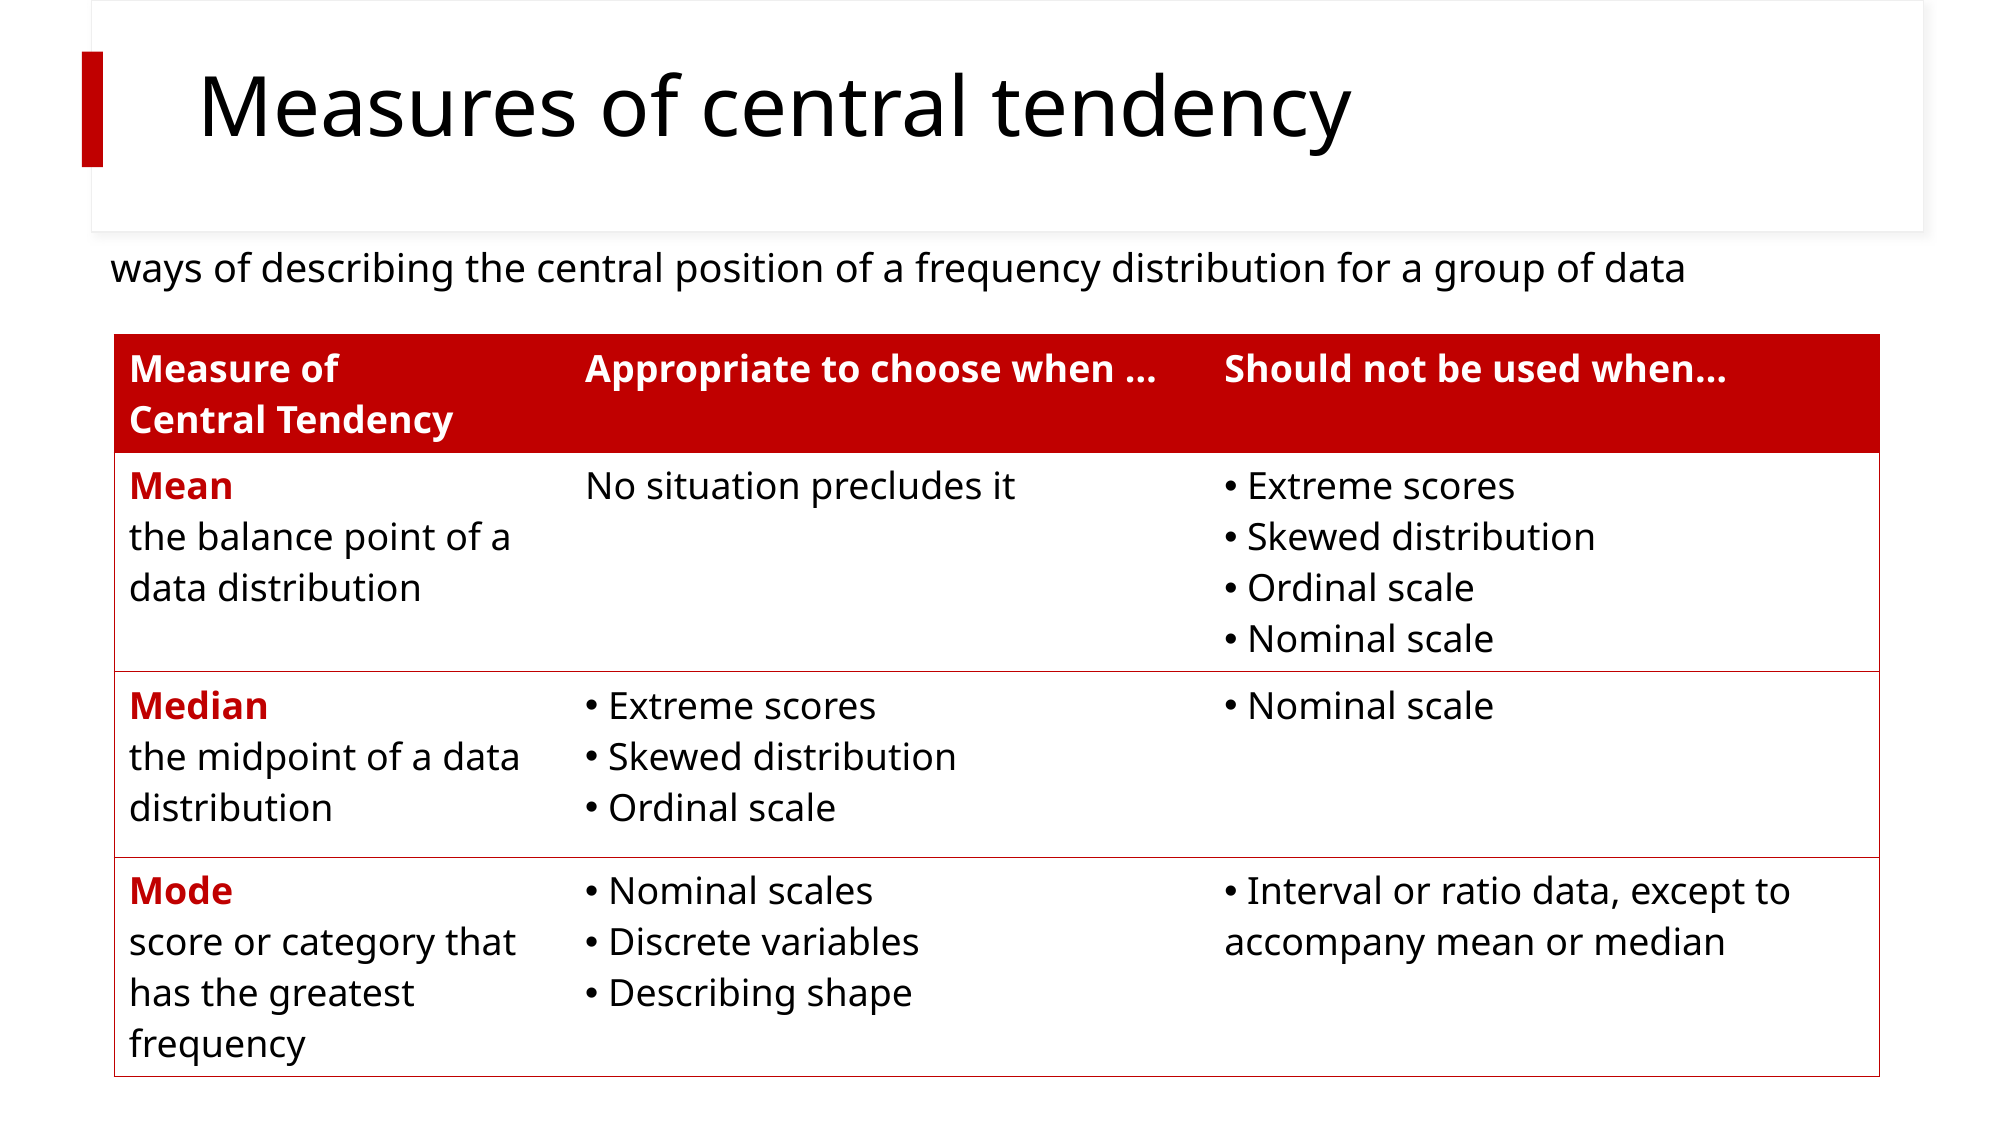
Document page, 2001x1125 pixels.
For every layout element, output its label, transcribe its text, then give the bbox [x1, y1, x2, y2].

table_cell Interval or ratio data, except to accompany mean or median [1209, 858, 1879, 1076]
table_header Should not be used when… [1209, 335, 1879, 452]
title Measures of central tendency [183, 12, 1851, 207]
table_header Measure of Central Tendency [115, 335, 570, 452]
table_cell Extreme scores Skewed distribution Ordinal scale [570, 672, 1209, 857]
table_cell Mean the balance point of a data distribution [115, 453, 570, 671]
table_cell Median the midpoint of a data distribution [115, 672, 570, 857]
list ways of describing the central position of a frequency distribution for a group of data [95, 230, 1905, 330]
table_cell No situation precludes it [570, 453, 1209, 671]
table_cell Nominal scale [1209, 672, 1879, 857]
table_cell Mode score or category that has the greatest frequency [115, 858, 570, 1076]
table_cell Extreme scores Skewed distribution Ordinal scale Nominal scale [1209, 453, 1879, 671]
table_header Appropriate to choose when … [570, 335, 1209, 452]
table_cell Nominal scales Discrete variables Describing shape [570, 858, 1209, 1076]
